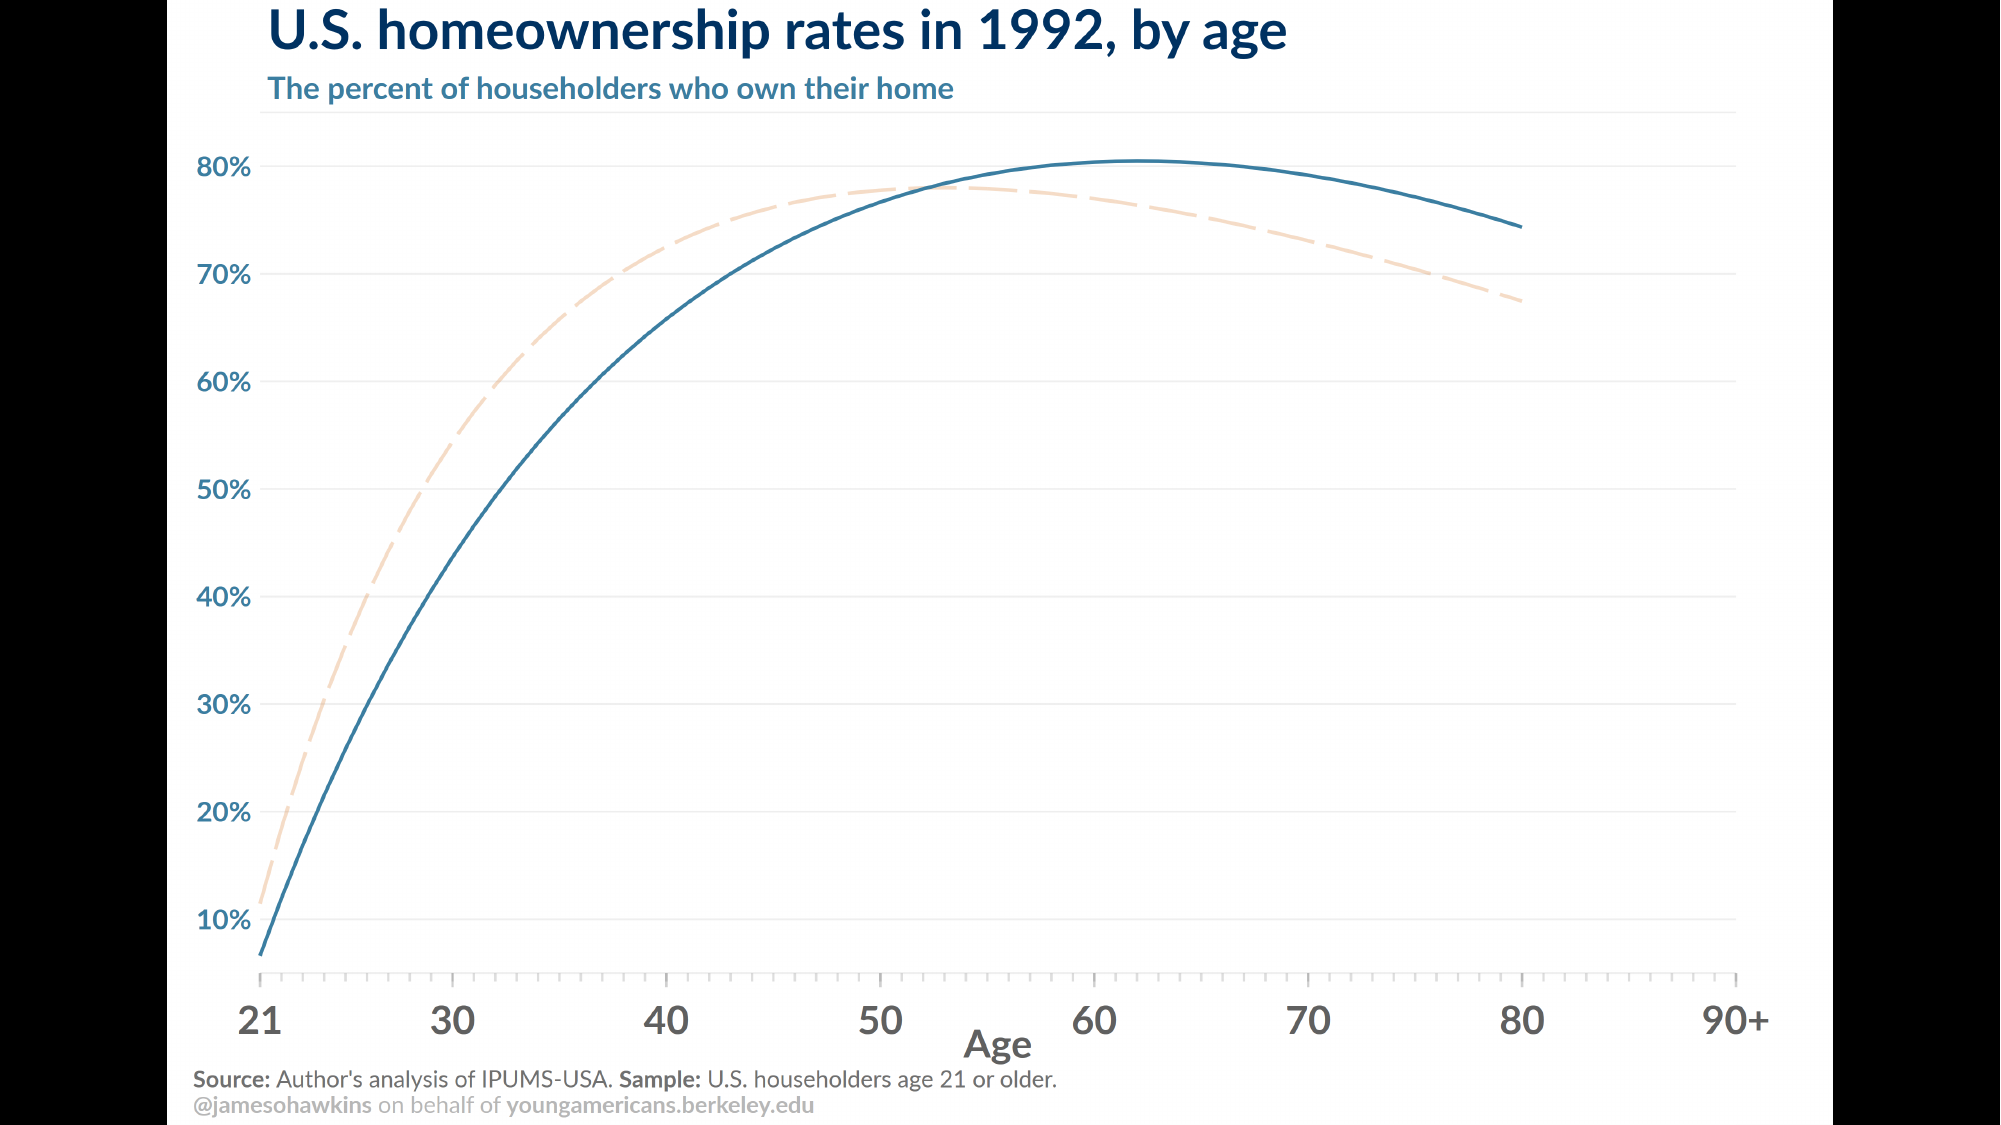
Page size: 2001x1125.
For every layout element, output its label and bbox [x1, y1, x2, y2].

picture [167, 0, 1833, 1125]
